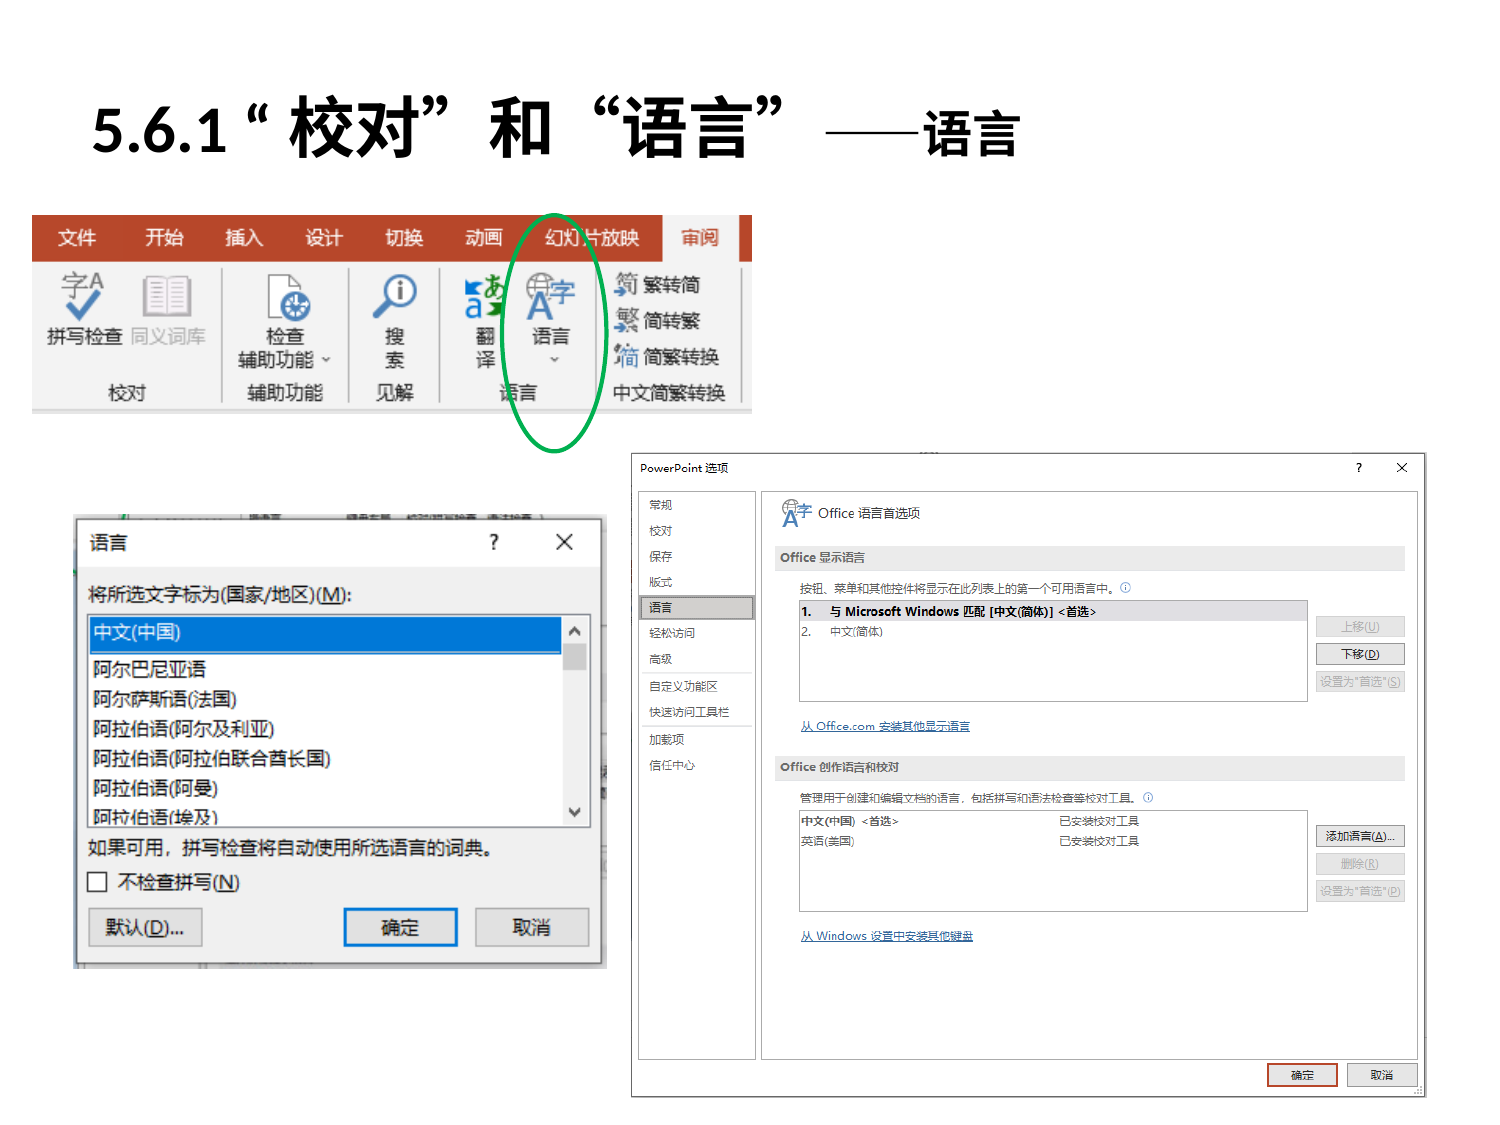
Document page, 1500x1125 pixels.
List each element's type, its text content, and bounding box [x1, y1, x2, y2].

text_box [516, 421, 592, 454]
picture [32, 214, 752, 414]
picture [73, 513, 607, 970]
picture [631, 452, 1427, 1099]
text_box 5.6.1 “校对”和“语言”——语言 [76, 78, 1247, 173]
